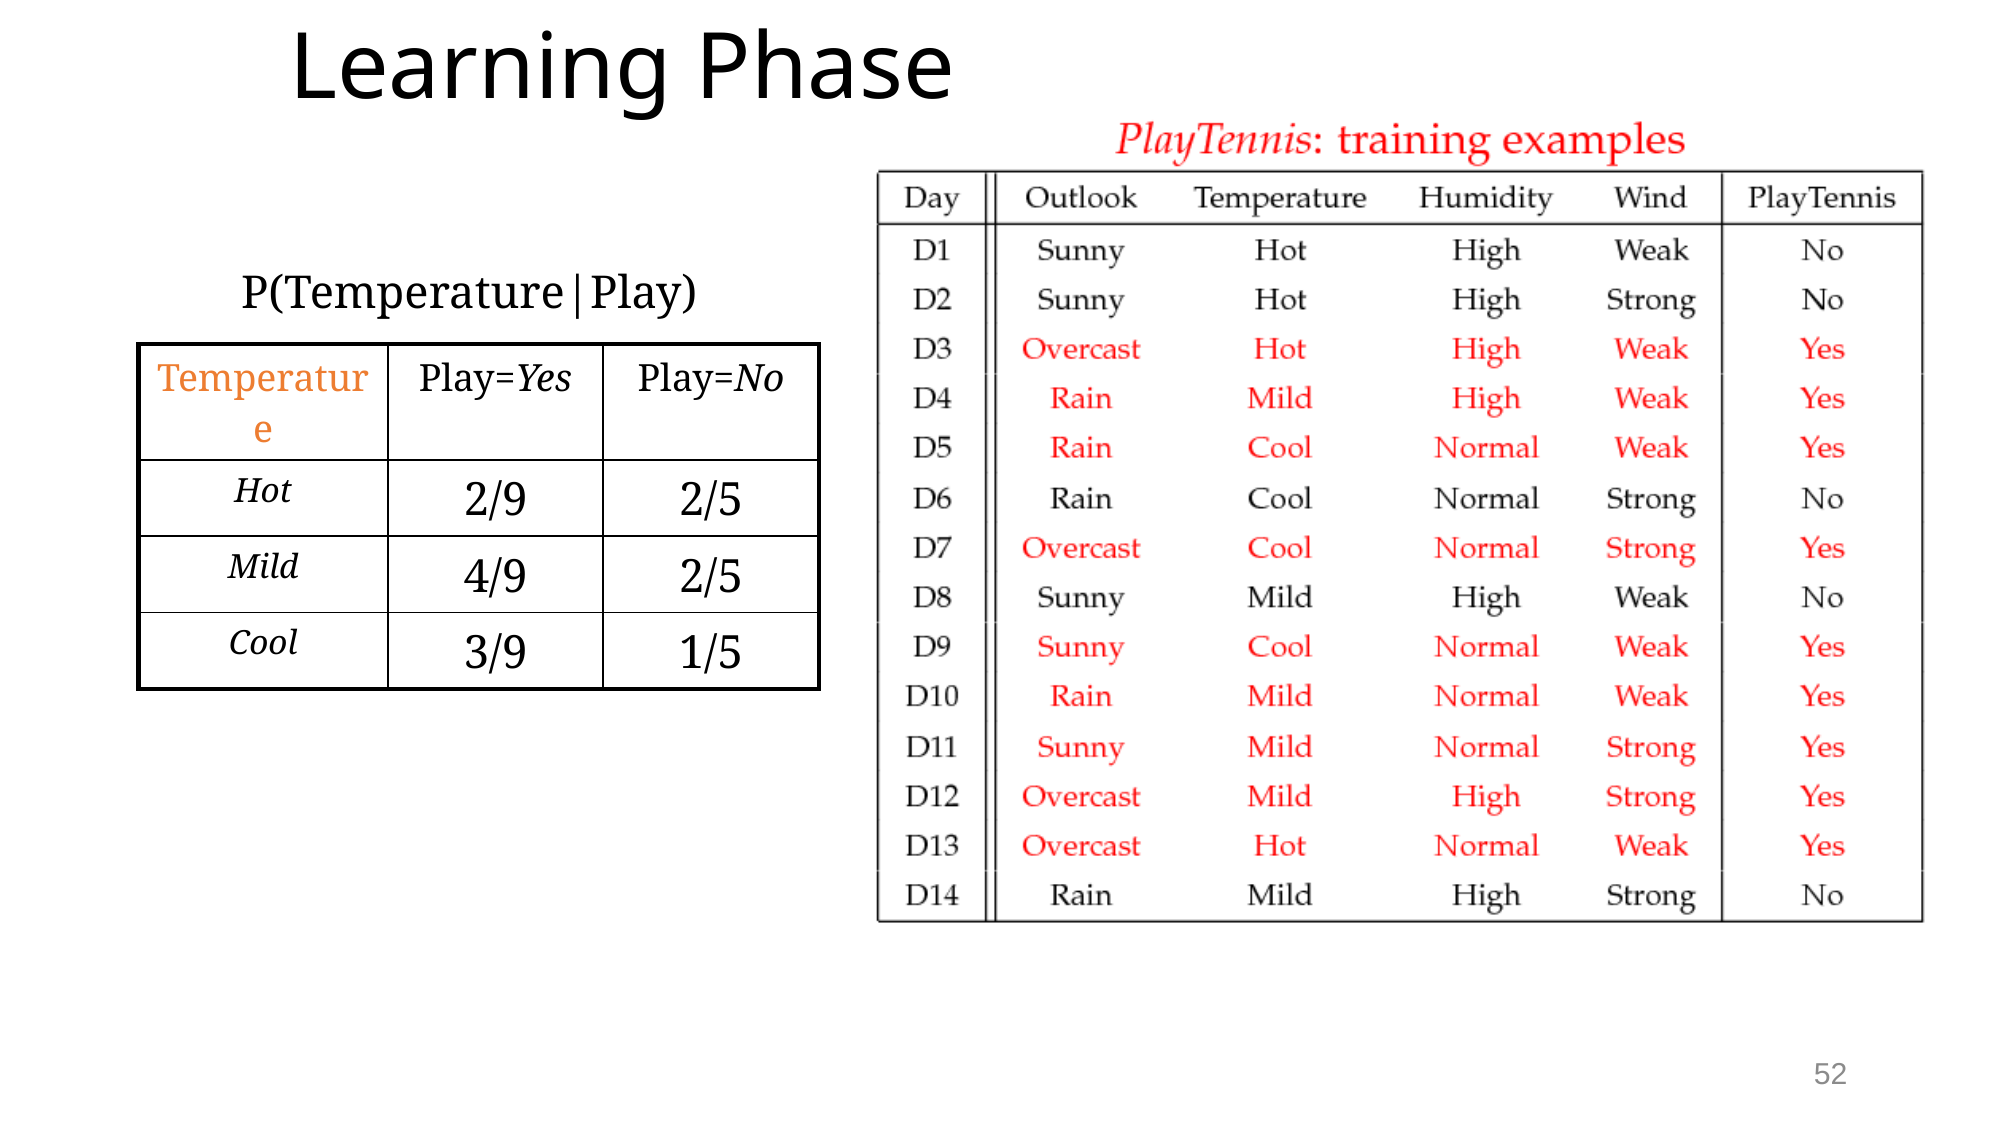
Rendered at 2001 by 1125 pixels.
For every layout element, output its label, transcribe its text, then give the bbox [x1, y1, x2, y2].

table_cell 2/9 [389, 461, 602, 535]
picture [866, 117, 1928, 926]
list [263, 199, 1750, 1039]
table_cell Cool [141, 613, 387, 687]
table_cell Mild [141, 537, 387, 612]
text_box P(Temperature|Play) [226, 255, 760, 325]
table_cell 1/5 [604, 613, 817, 687]
table_cell 2/5 [604, 461, 817, 535]
table_cell 3/9 [389, 613, 602, 687]
title Learning Phase [274, 7, 1796, 132]
table_header Temperature [141, 346, 387, 459]
table_header Play=No [604, 346, 817, 459]
table_cell 2/5 [604, 537, 817, 612]
table_cell Hot [141, 461, 387, 535]
table_header Play=Yes [389, 346, 602, 459]
slide_number 52 [1412, 1042, 1863, 1103]
table_cell 4/9 [389, 537, 602, 612]
